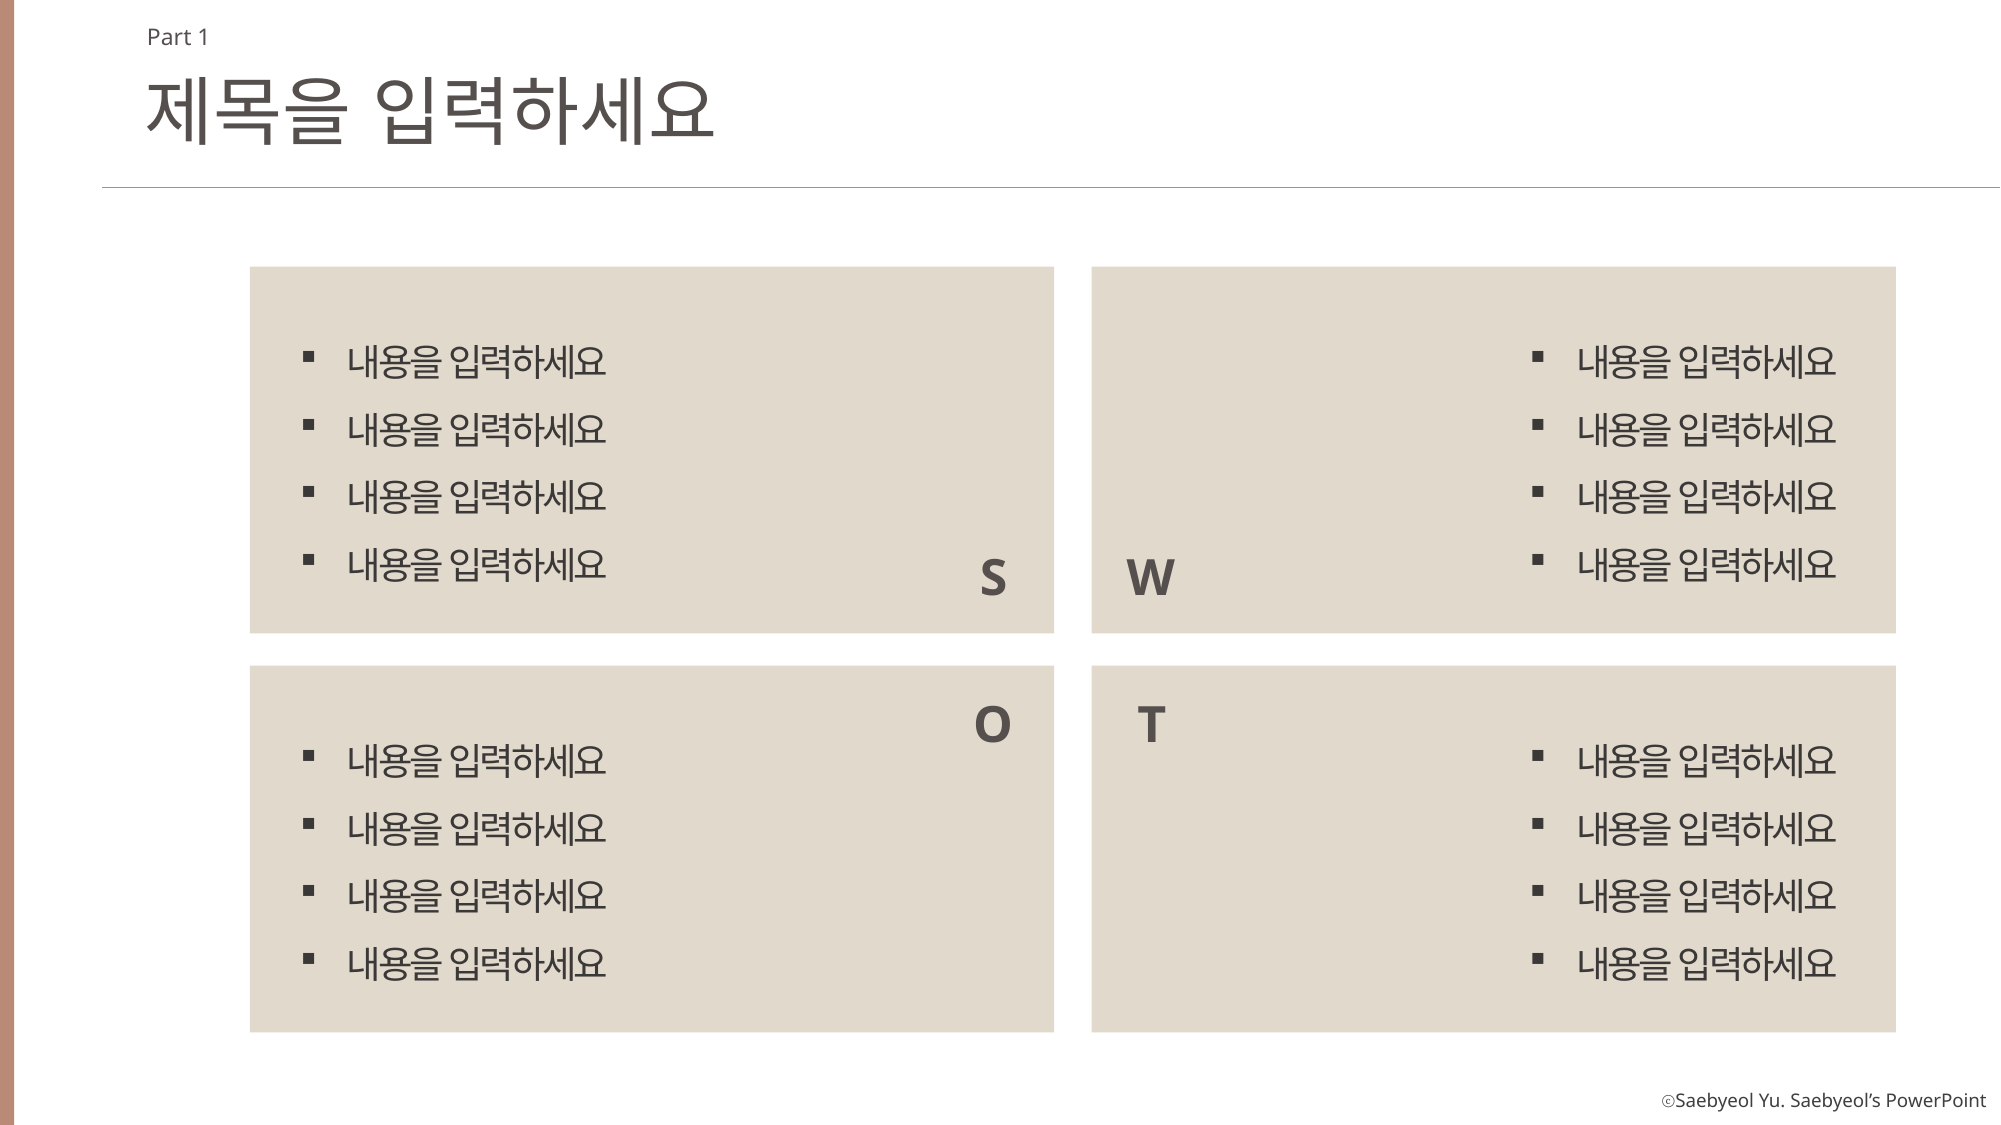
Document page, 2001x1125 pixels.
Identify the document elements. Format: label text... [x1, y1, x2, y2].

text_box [1110, 683, 1191, 763]
text_box 제목을 입력하세요 [130, 57, 733, 163]
text_box 내용을 입력하세요 내용을 입력하세요 내용을 입력하세요 내용을 입력하세요 [1514, 309, 1853, 595]
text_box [953, 683, 1034, 763]
text_box 내용을 입력하세요 내용을 입력하세요 내용을 입력하세요 내용을 입력하세요 [1514, 708, 1853, 994]
text_box [249, 266, 1055, 634]
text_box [954, 536, 1034, 616]
text_box Part 1 [132, 15, 226, 58]
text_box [1111, 536, 1191, 616]
text_box [249, 665, 1055, 1033]
text_box [1091, 266, 1896, 634]
text_box [1091, 665, 1896, 1033]
text_box [0, 0, 15, 1125]
text_box 내용을 입력하세요 내용을 입력하세요 내용을 입력하세요 내용을 입력하세요 [285, 309, 624, 595]
text_box 내용을 입력하세요 내용을 입력하세요 내용을 입력하세요 내용을 입력하세요 [285, 708, 624, 994]
